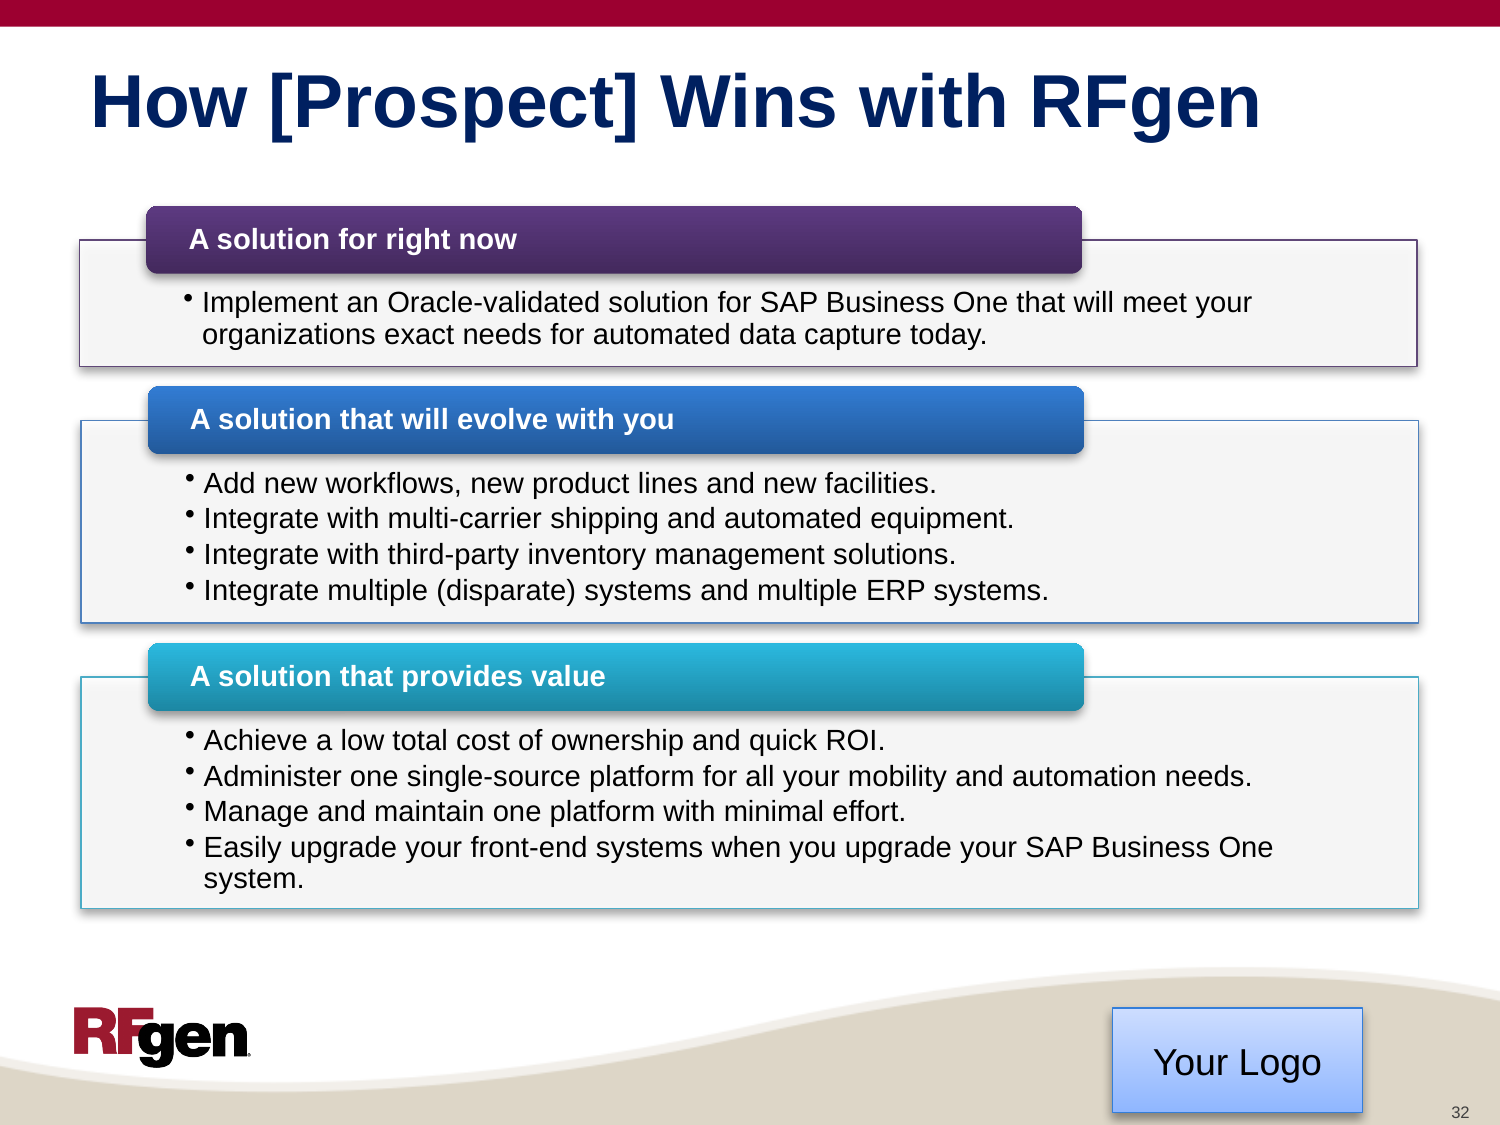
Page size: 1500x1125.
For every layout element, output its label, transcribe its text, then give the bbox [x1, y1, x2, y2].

picture [0, 958, 1500, 1125]
title How [Prospect] Wins with RFgen [75, 45, 1425, 210]
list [79, 200, 1418, 372]
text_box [80, 627, 1419, 925]
slide_number 32 [1429, 1081, 1492, 1125]
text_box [80, 383, 1419, 626]
